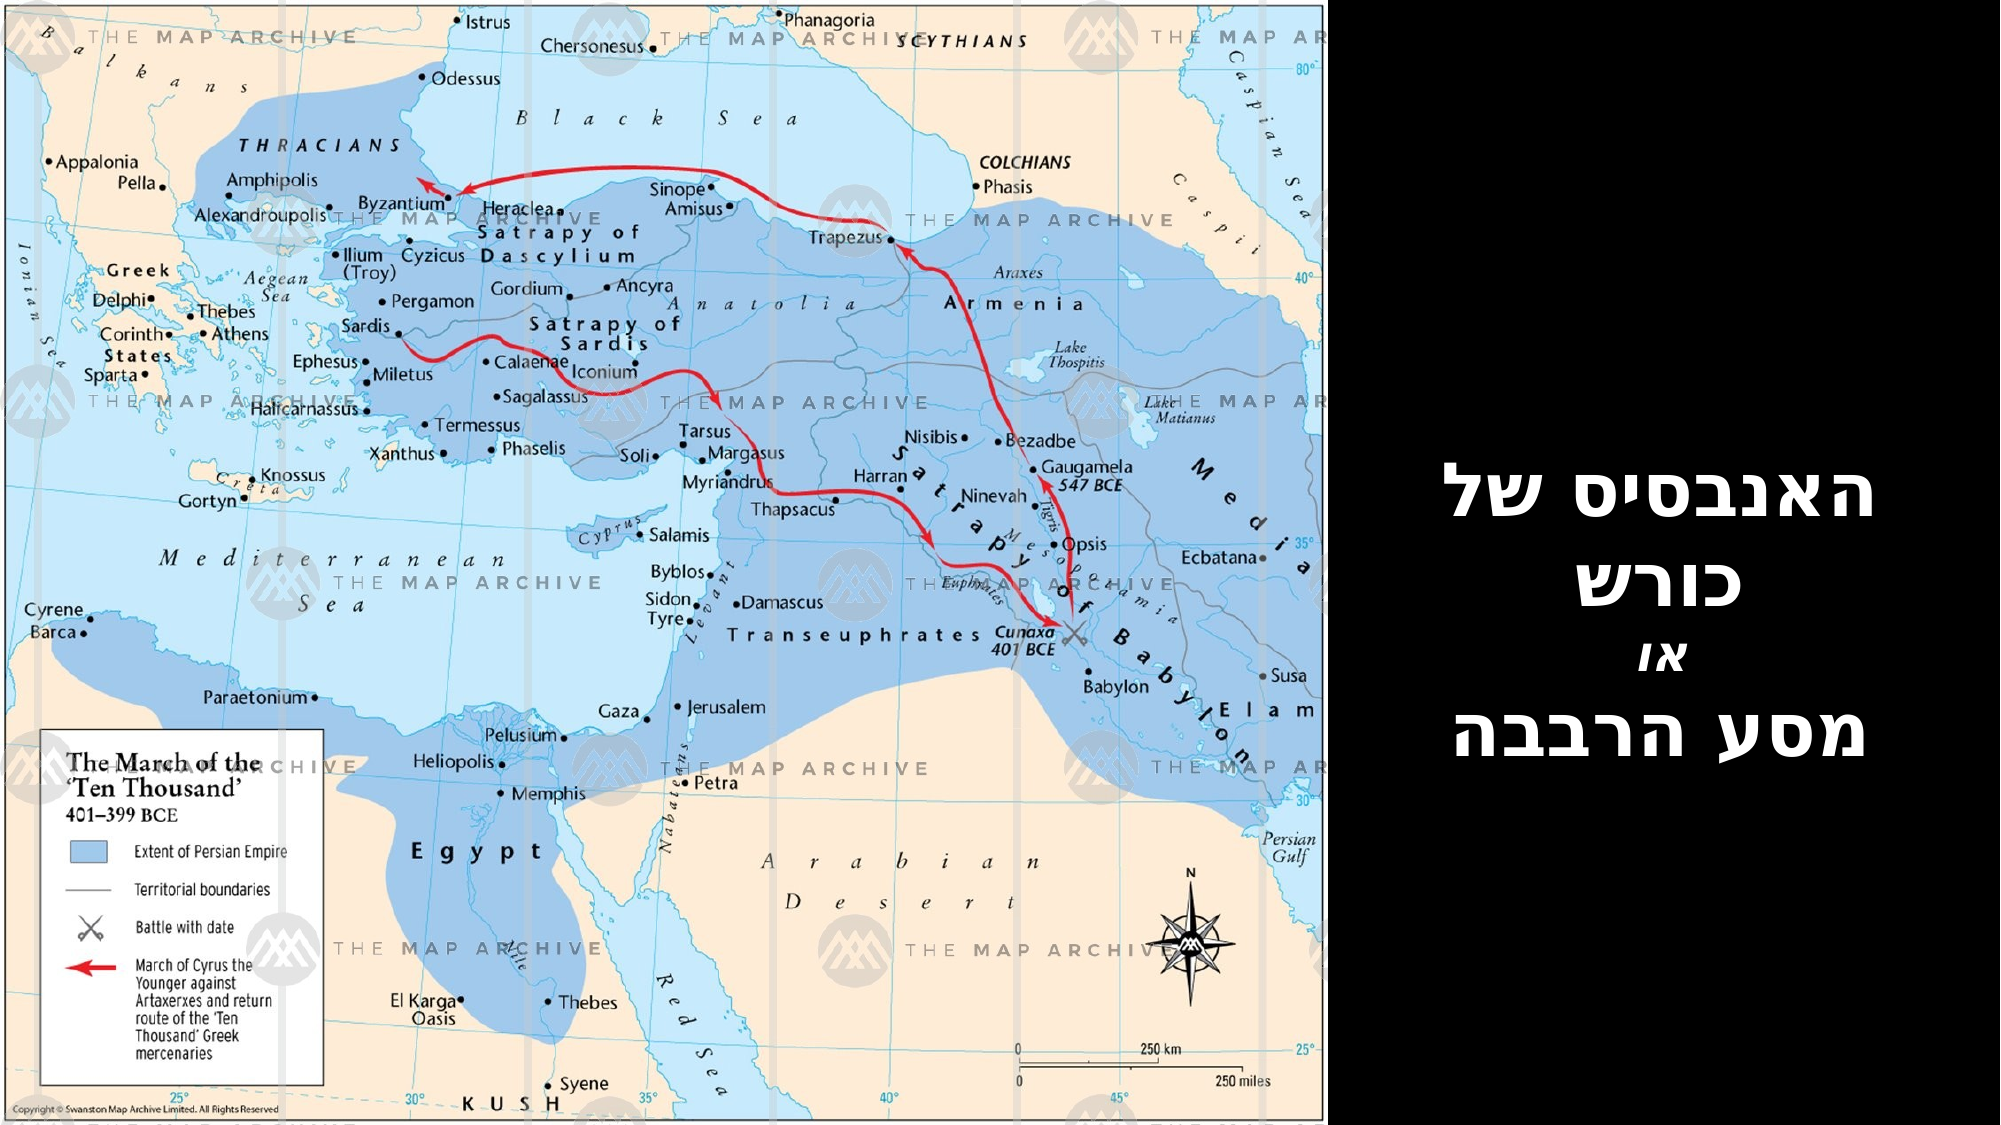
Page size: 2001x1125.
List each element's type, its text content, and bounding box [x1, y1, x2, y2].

text_box האנבסיס של כורש או מסע הרבבה [1416, 433, 1905, 779]
picture [0, 0, 1328, 1125]
